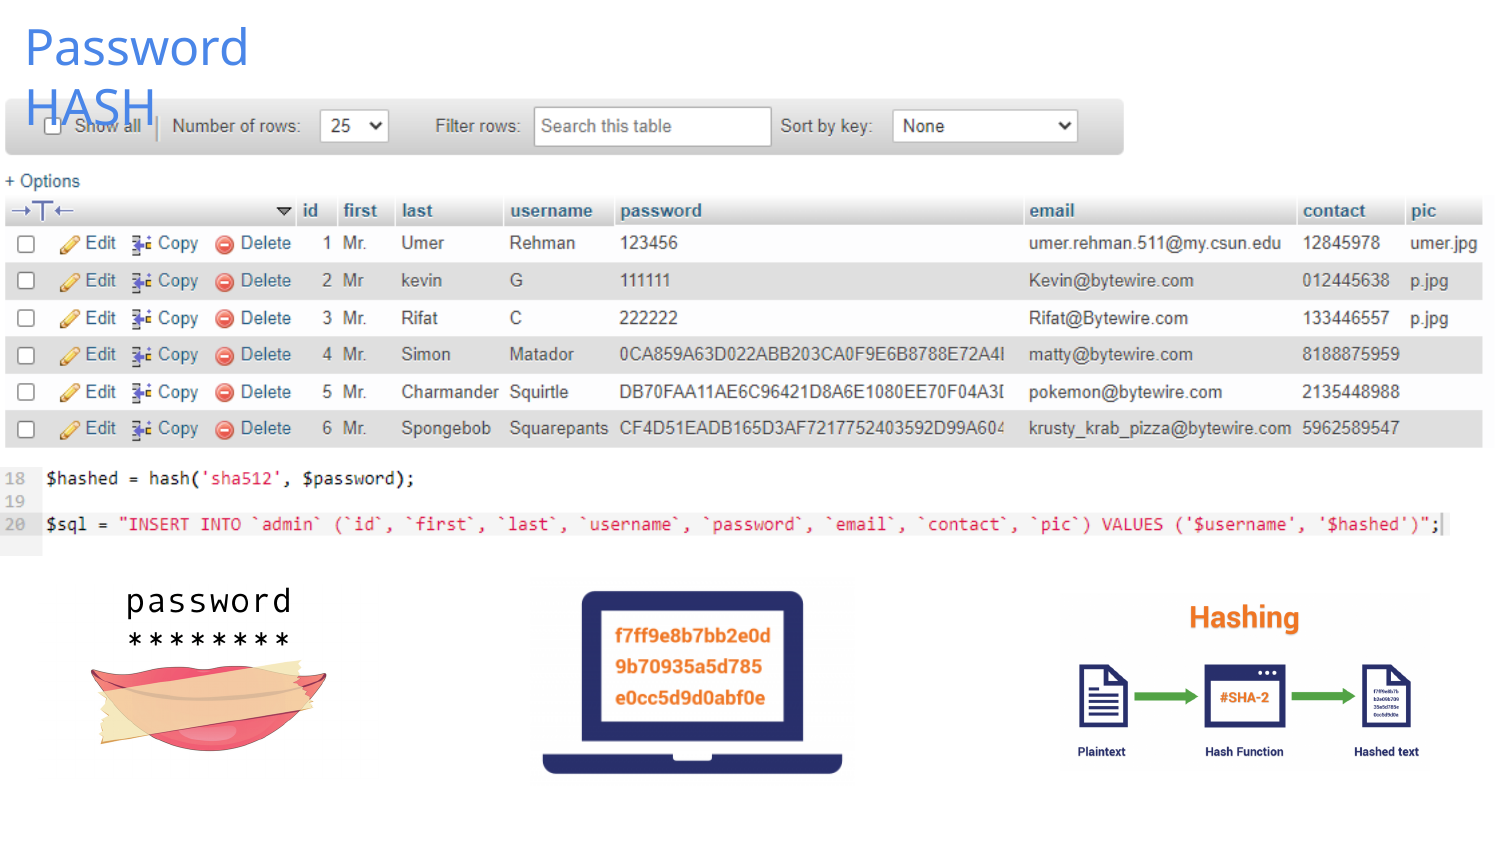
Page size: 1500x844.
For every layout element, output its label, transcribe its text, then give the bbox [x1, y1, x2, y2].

picture [0, 88, 1500, 556]
picture [1060, 593, 1431, 771]
title Password HASH [9, 0, 408, 86]
picture [530, 577, 855, 787]
picture [38, 584, 379, 780]
